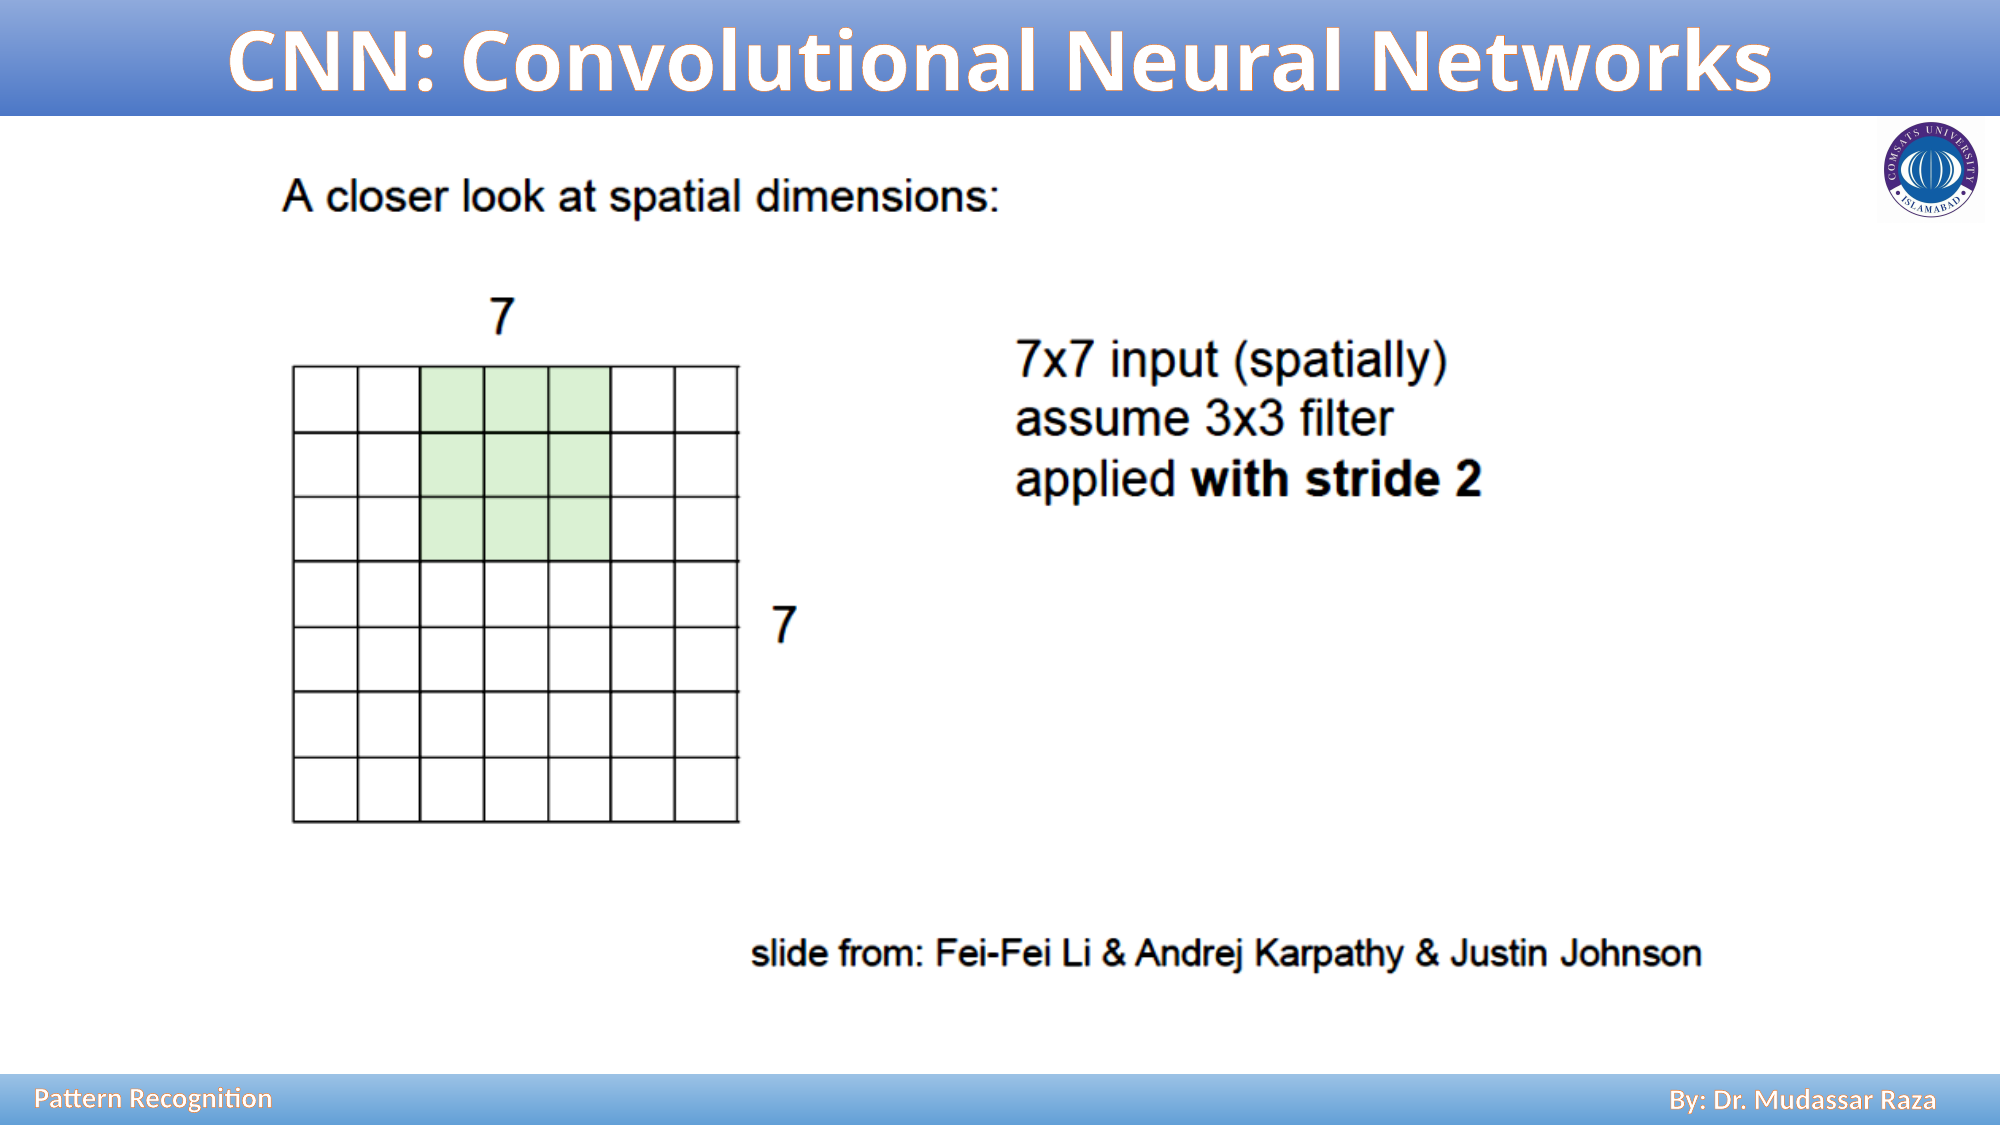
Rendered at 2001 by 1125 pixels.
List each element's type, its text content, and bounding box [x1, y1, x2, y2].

picture [1877, 116, 1985, 223]
text_box CNN: Convolutional Neural Networks [0, 0, 2000, 115]
picture [249, 142, 1750, 983]
